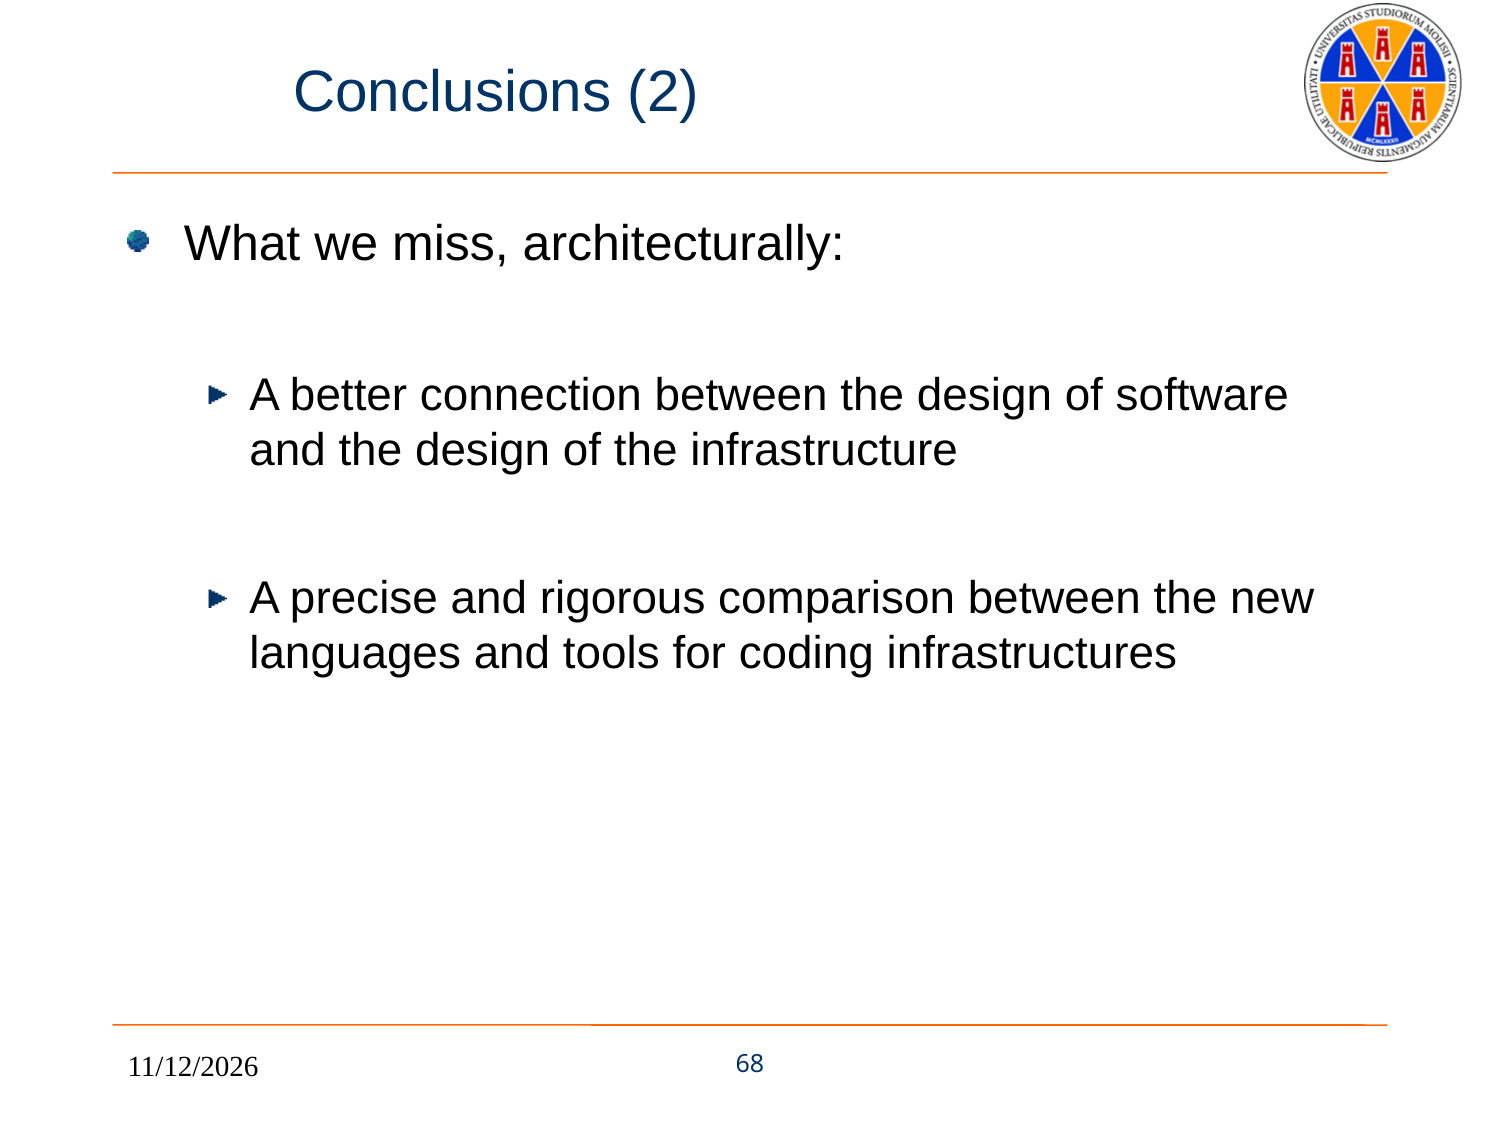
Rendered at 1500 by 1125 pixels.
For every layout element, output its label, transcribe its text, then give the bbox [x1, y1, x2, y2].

list What we miss, architecturally: A better connection between the design of software and the design of the infrastructure A precise and rigorous comparison between the new languages and tools for coding infrastructures [112, 203, 1388, 988]
title Conclusions (2) [278, 18, 1211, 157]
slide_number 68 [670, 1039, 830, 1078]
picture [202, 379, 227, 404]
picture [1269, 0, 1500, 166]
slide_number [112, 1039, 664, 1080]
picture [127, 230, 149, 252]
picture [202, 583, 227, 608]
